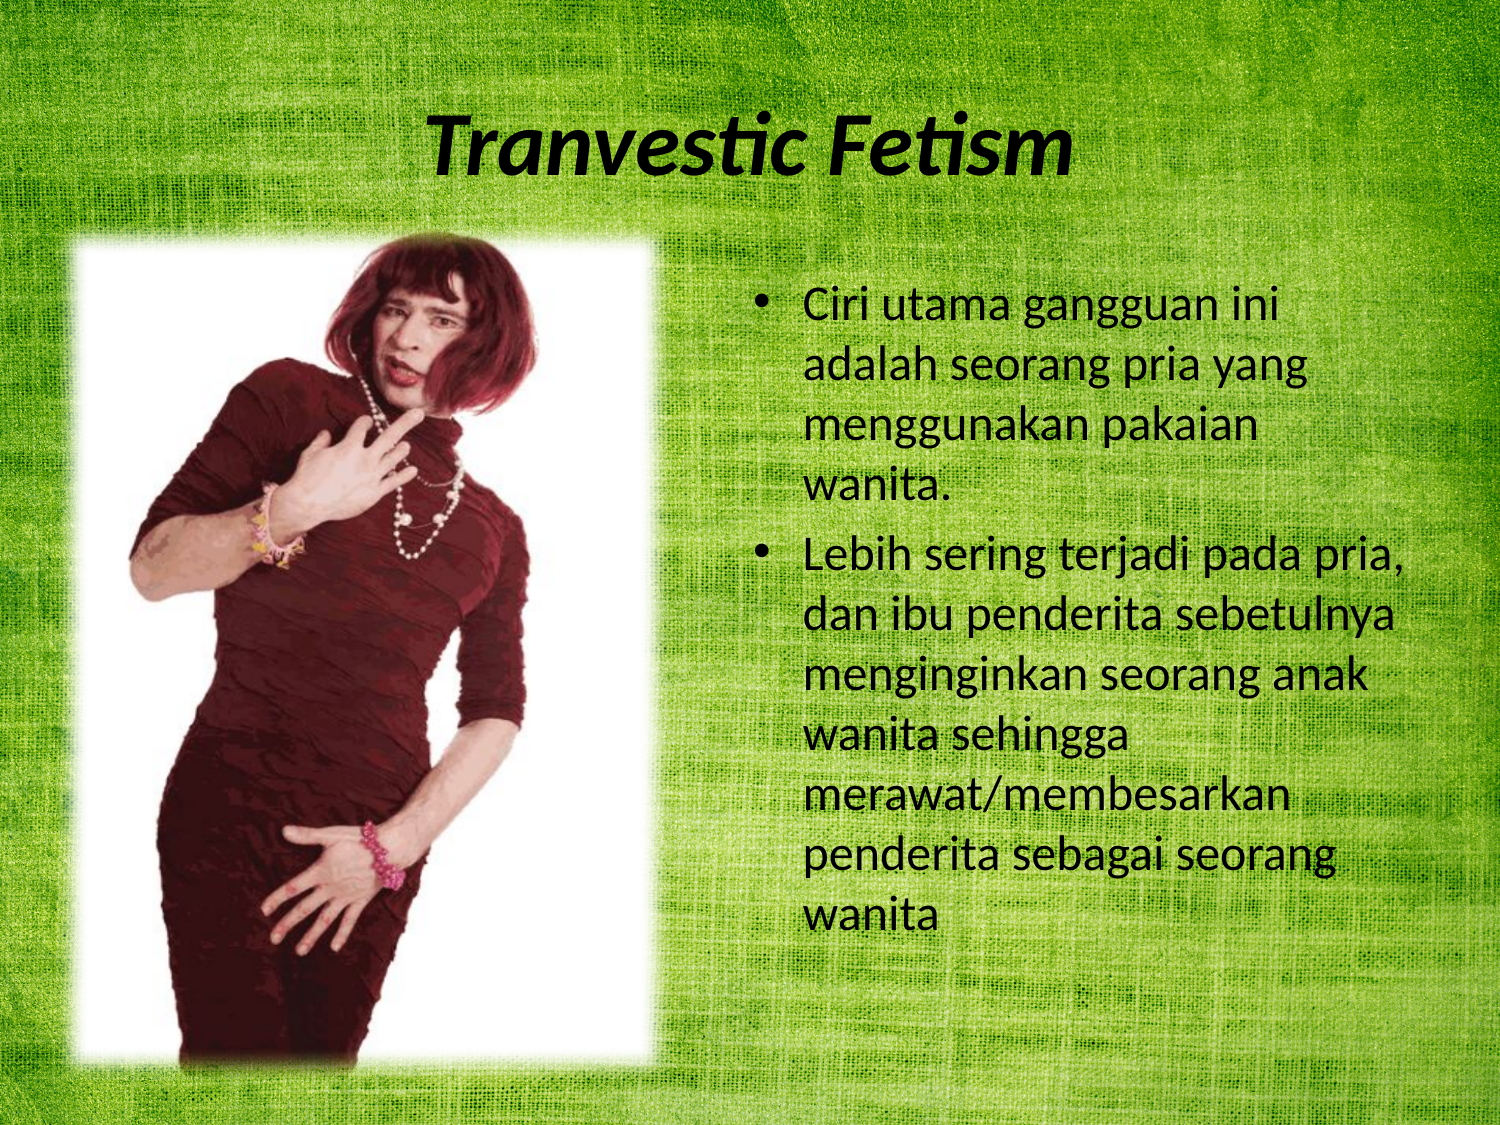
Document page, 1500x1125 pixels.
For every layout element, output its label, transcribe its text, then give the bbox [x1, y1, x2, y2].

picture [0, 0, 1500, 1125]
title Tranvestic Fetism [75, 45, 1425, 233]
list Ciri utama gangguan ini adalah seorang pria yang menggunakan pakaian wanita. Lebih sering terjadi pada pria, dan ibu penderita sebetulnya menginginkan seorang anak wanita sehingga merawat/membesarkan penderita sebagai seorang wanita [738, 262, 1425, 1005]
